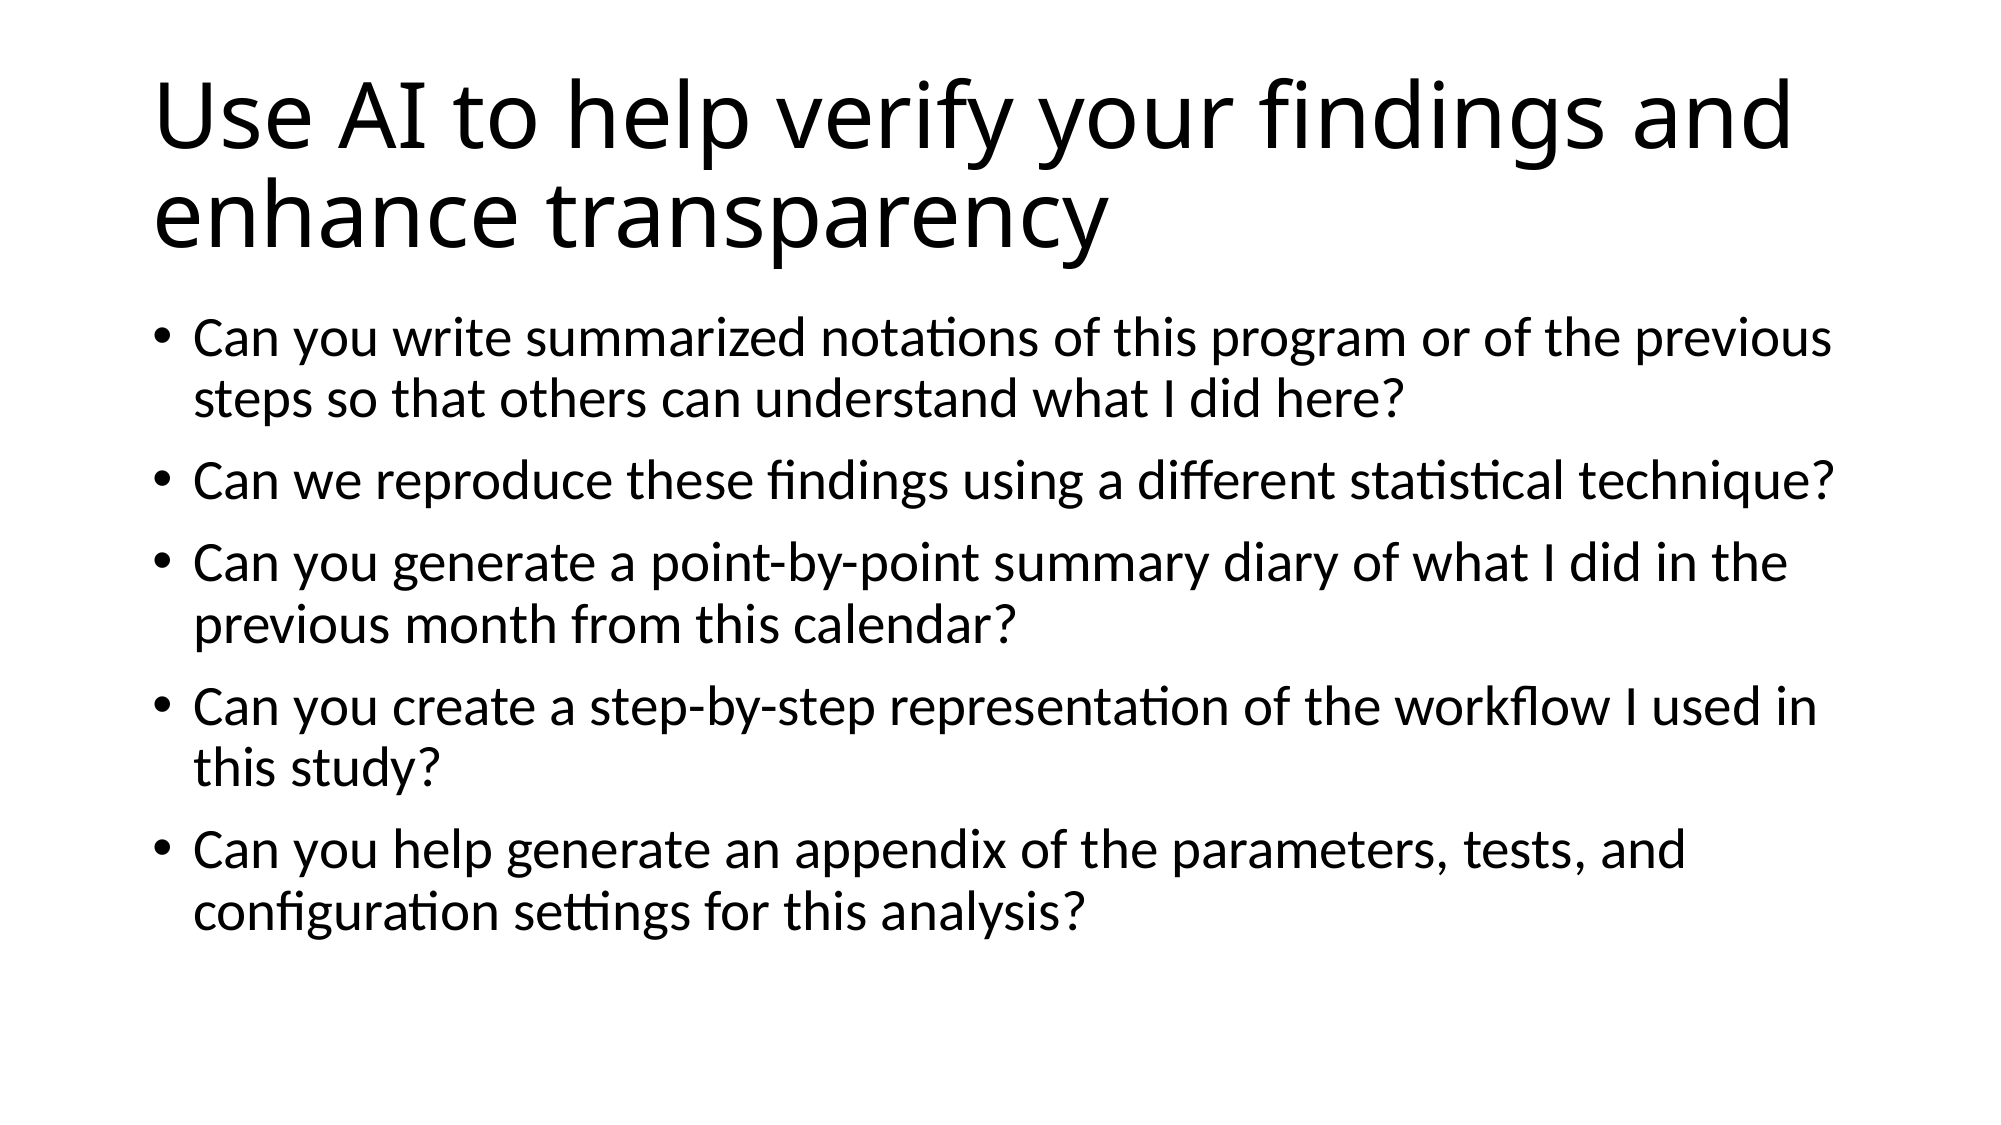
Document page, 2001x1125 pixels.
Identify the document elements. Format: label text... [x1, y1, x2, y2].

title Use AI to help verify your findings and enhance transparency [137, 59, 1863, 278]
list Can you write summarized notations of this program or of the previous steps so that others can understand what I did here? Can we reproduce these findings using a different statistical technique? Can you generate a point-by-point summary diary of what I did in the previous month from this calendar? Can you create a step-by-step representation of the workflow I used in this study? Can you help generate an appendix of the parameters, tests, and configuration settings for this analysis? [137, 299, 1863, 1014]
